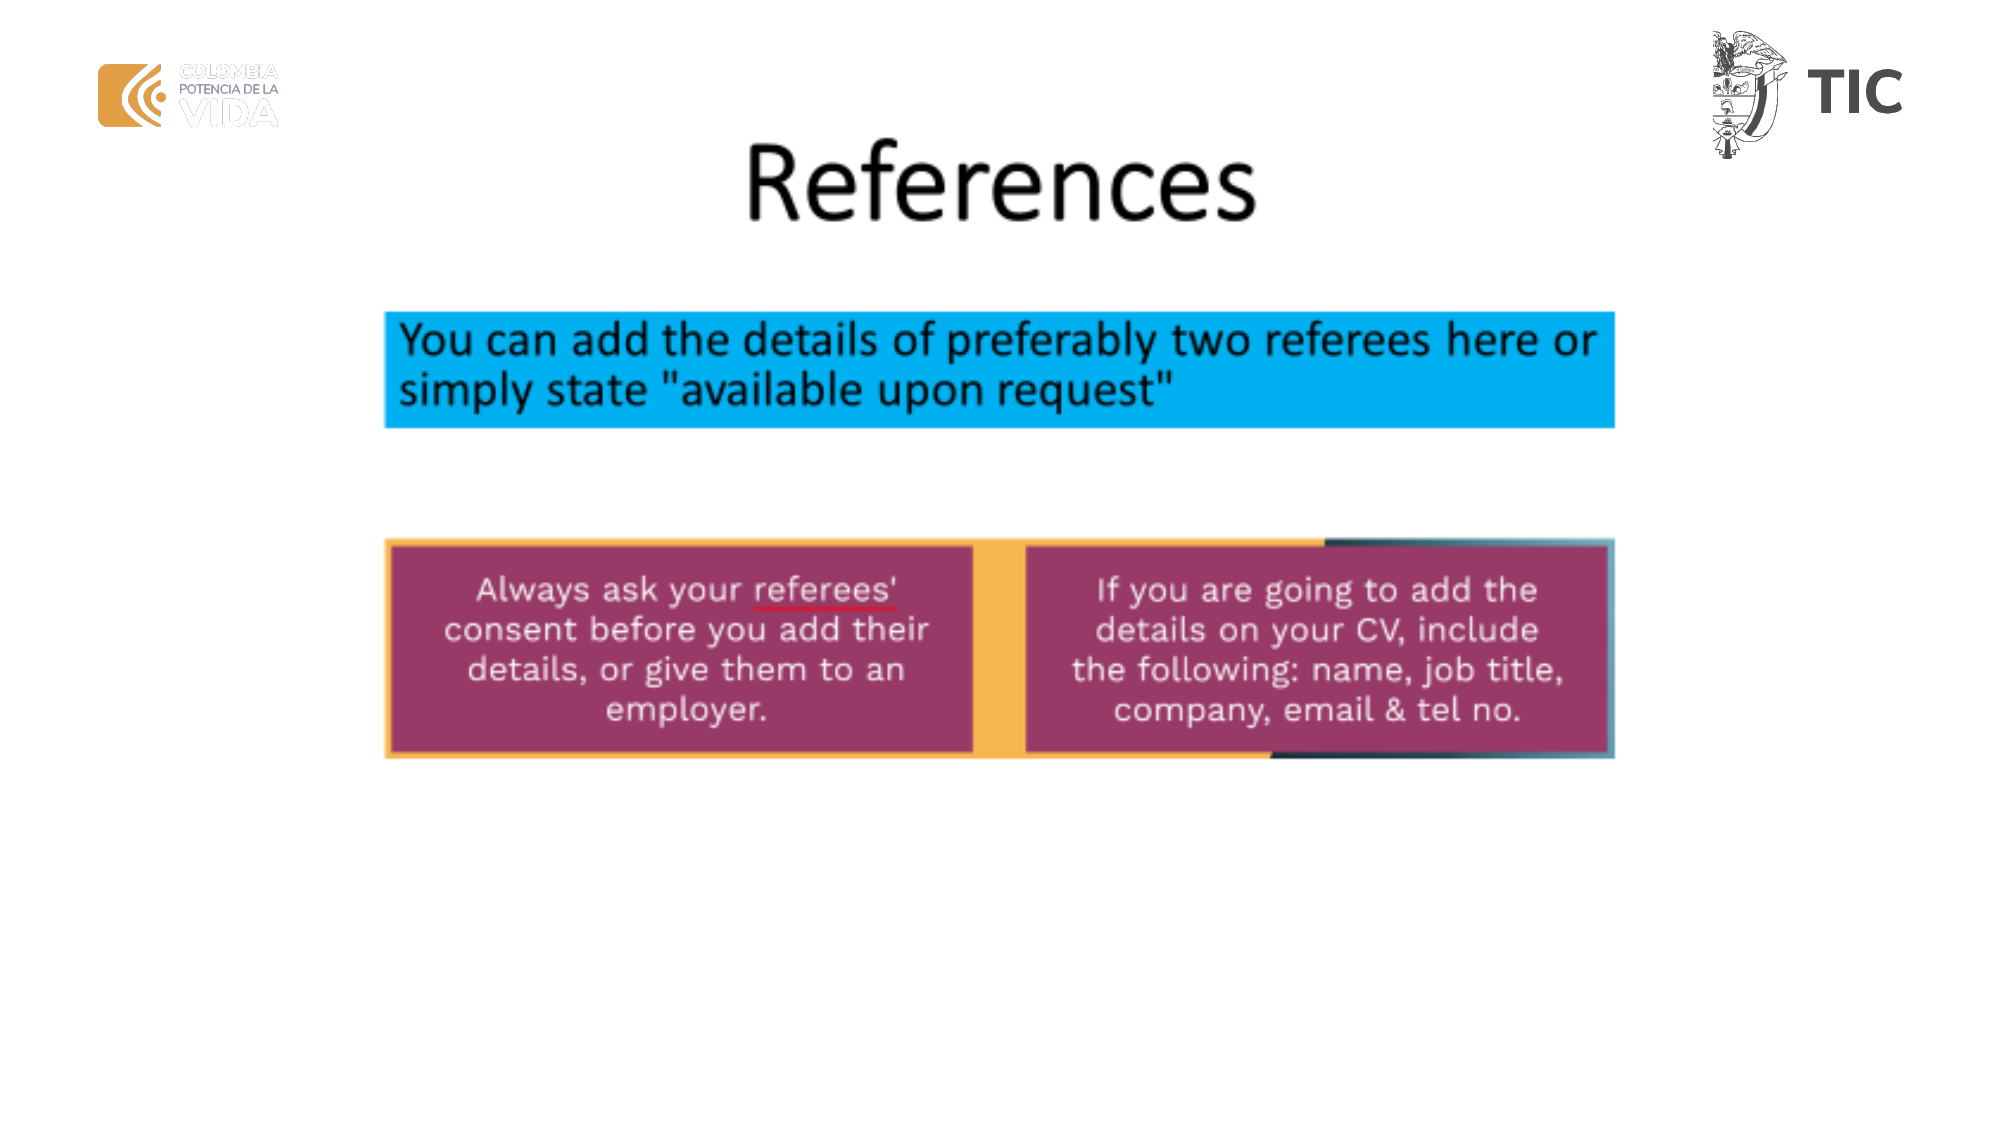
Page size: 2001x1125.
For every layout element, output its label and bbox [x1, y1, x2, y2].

text_box [1716, 31, 1902, 159]
text_box [98, 31, 283, 159]
picture [287, 27, 1713, 1098]
